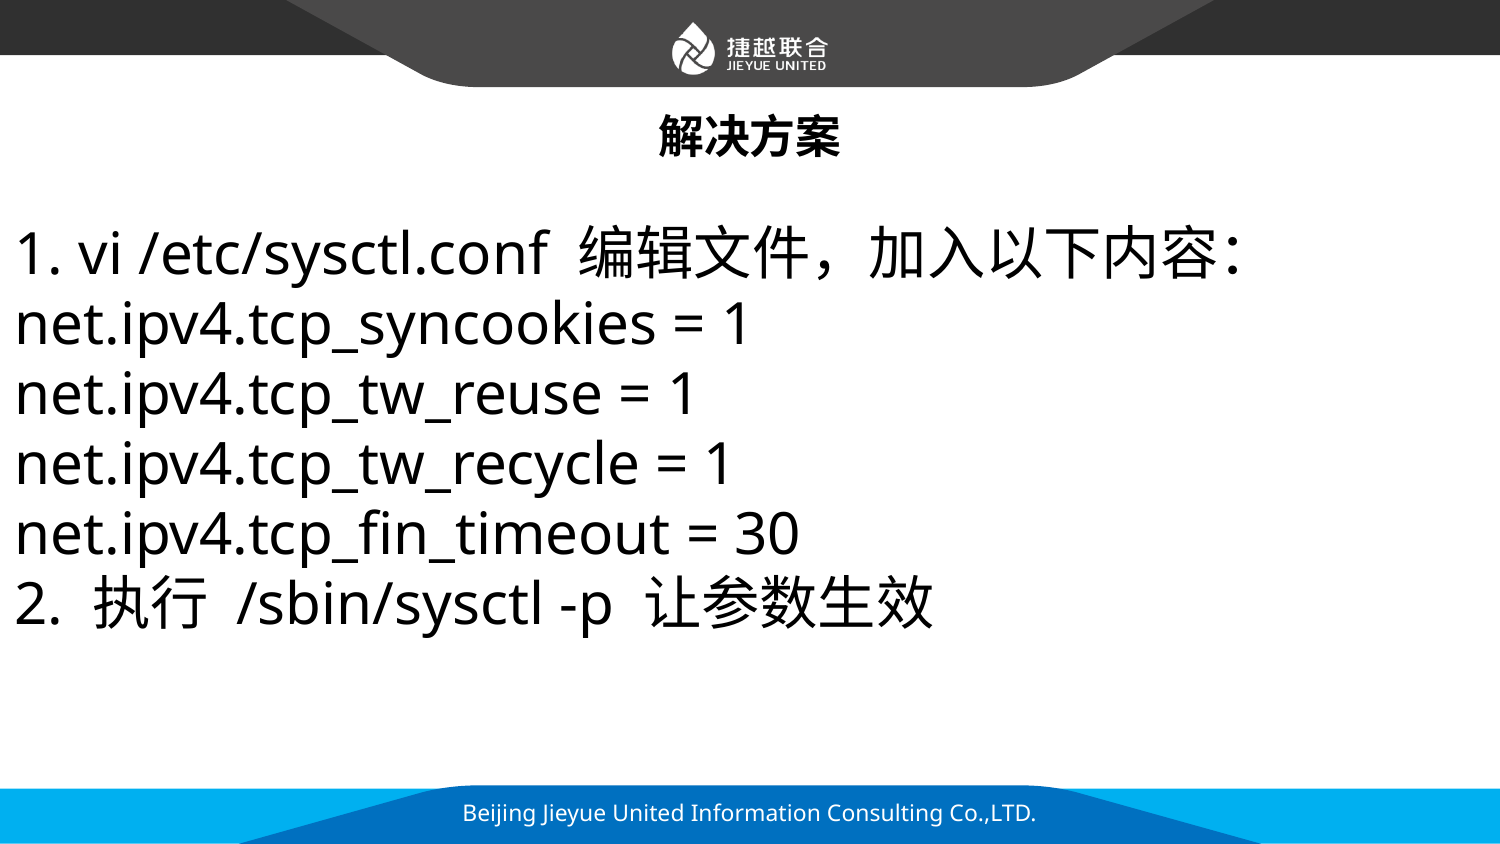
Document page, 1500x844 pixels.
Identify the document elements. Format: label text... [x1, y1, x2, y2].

text_box 1. vi /etc/sysctl.conf 编辑文件，加入以下内容： net.ipv4.tcp_syncookies = 1 net.ipv4.tcp_tw_reuse = 1 net.ipv4.tcp_tw_recycle = 1 net.ipv4.tcp_fin_timeout = 30 2. 执行 /sbin/sysctl -p 让参数生效 [0, 208, 1500, 644]
title 解决方案 [73, 102, 1427, 160]
picture [670, 19, 829, 77]
